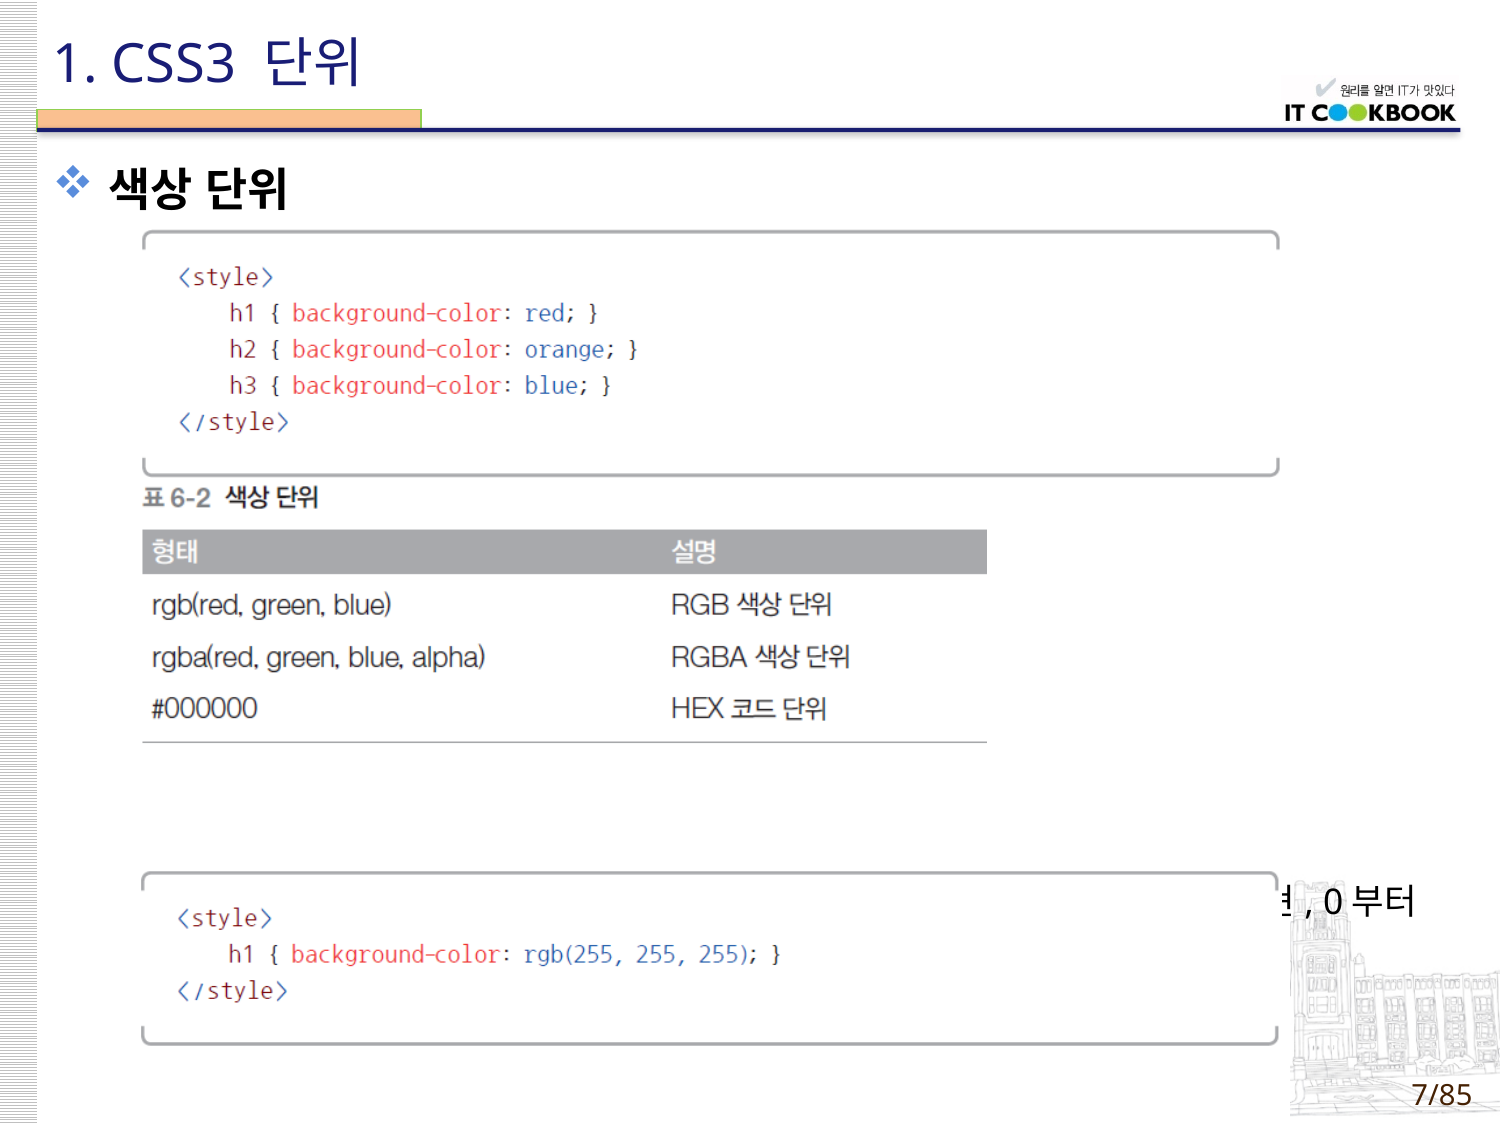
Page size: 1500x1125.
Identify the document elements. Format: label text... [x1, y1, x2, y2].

picture [139, 869, 1282, 1047]
title 1. CSS3 단위 [37, 13, 1278, 109]
list 색상 단위 RGB 단위 : R(빨간색)과 G(초록색)와 B(파란색)를 조합해 색상을 표현, 0부터 255 사이의 숫자를 입력 [37, 152, 1463, 1091]
picture [1281, 75, 1459, 123]
picture [1290, 874, 1500, 1125]
picture [139, 228, 1282, 478]
picture [139, 480, 987, 748]
picture [1442, 1095, 1451, 1103]
